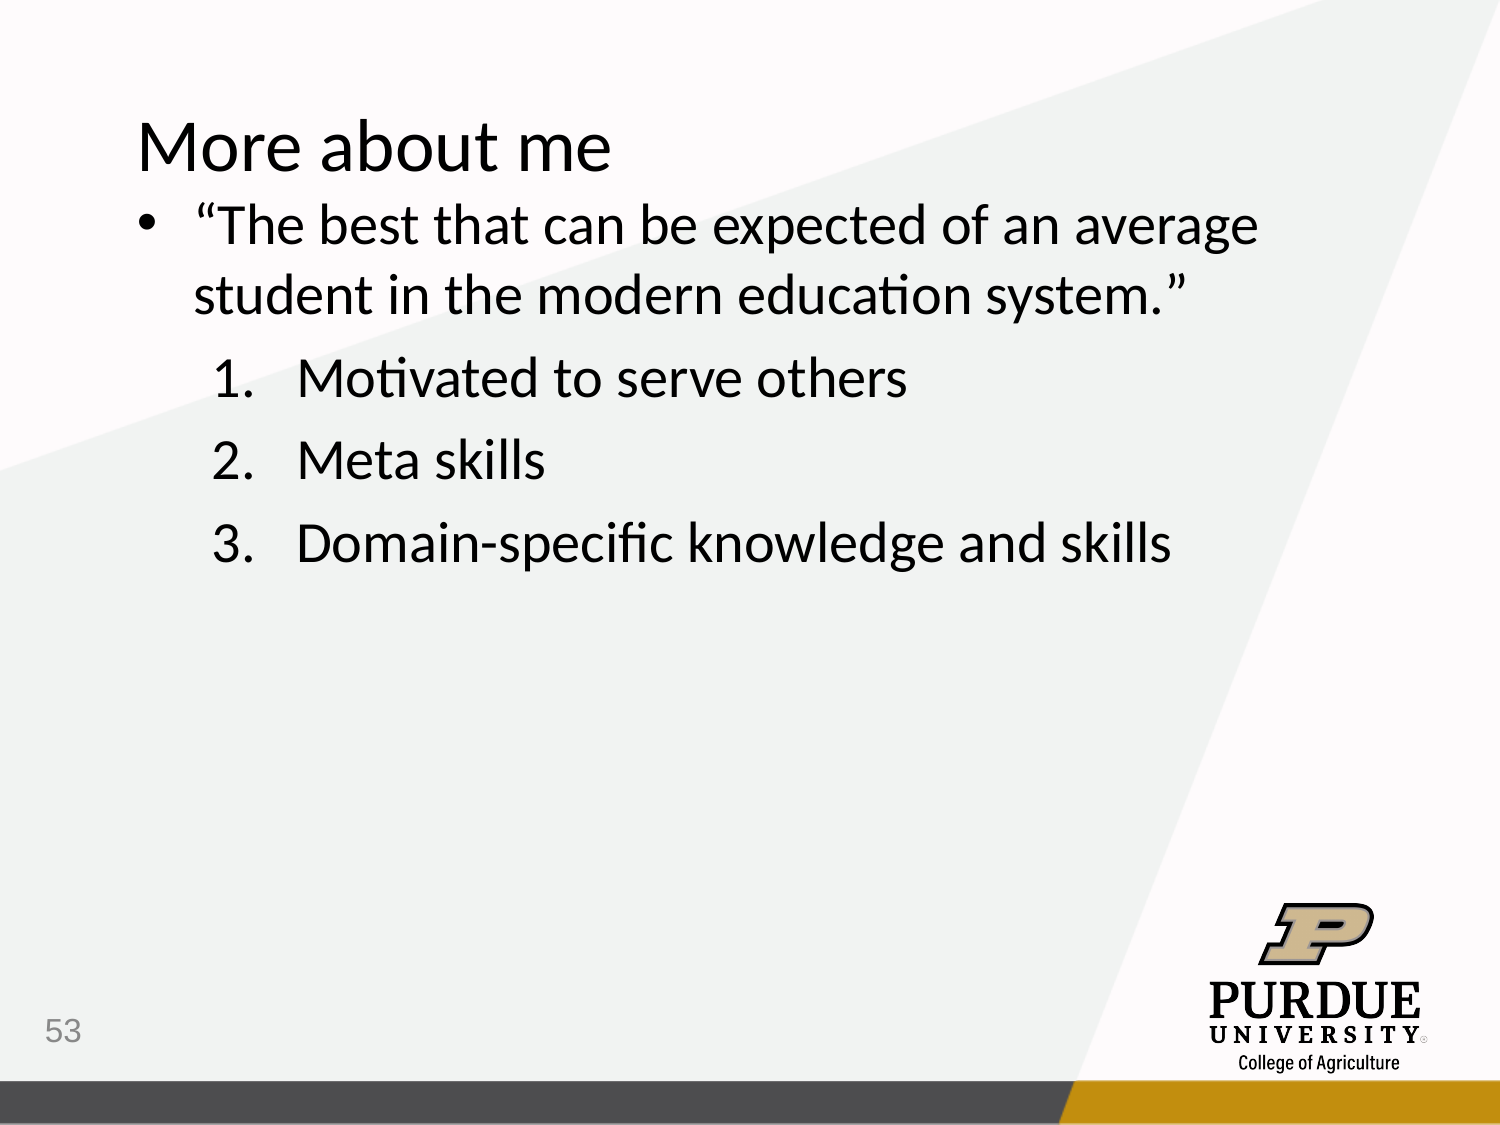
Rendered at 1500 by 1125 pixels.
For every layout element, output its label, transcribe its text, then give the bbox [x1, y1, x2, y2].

text_box More about me “The best that can be expected of an average student in the modern education system.” Motivated to serve others Meta skills Domain-specific knowledge and skills [121, 88, 1378, 967]
picture [0, 0, 1500, 1125]
text_box 53 [29, 999, 108, 1060]
